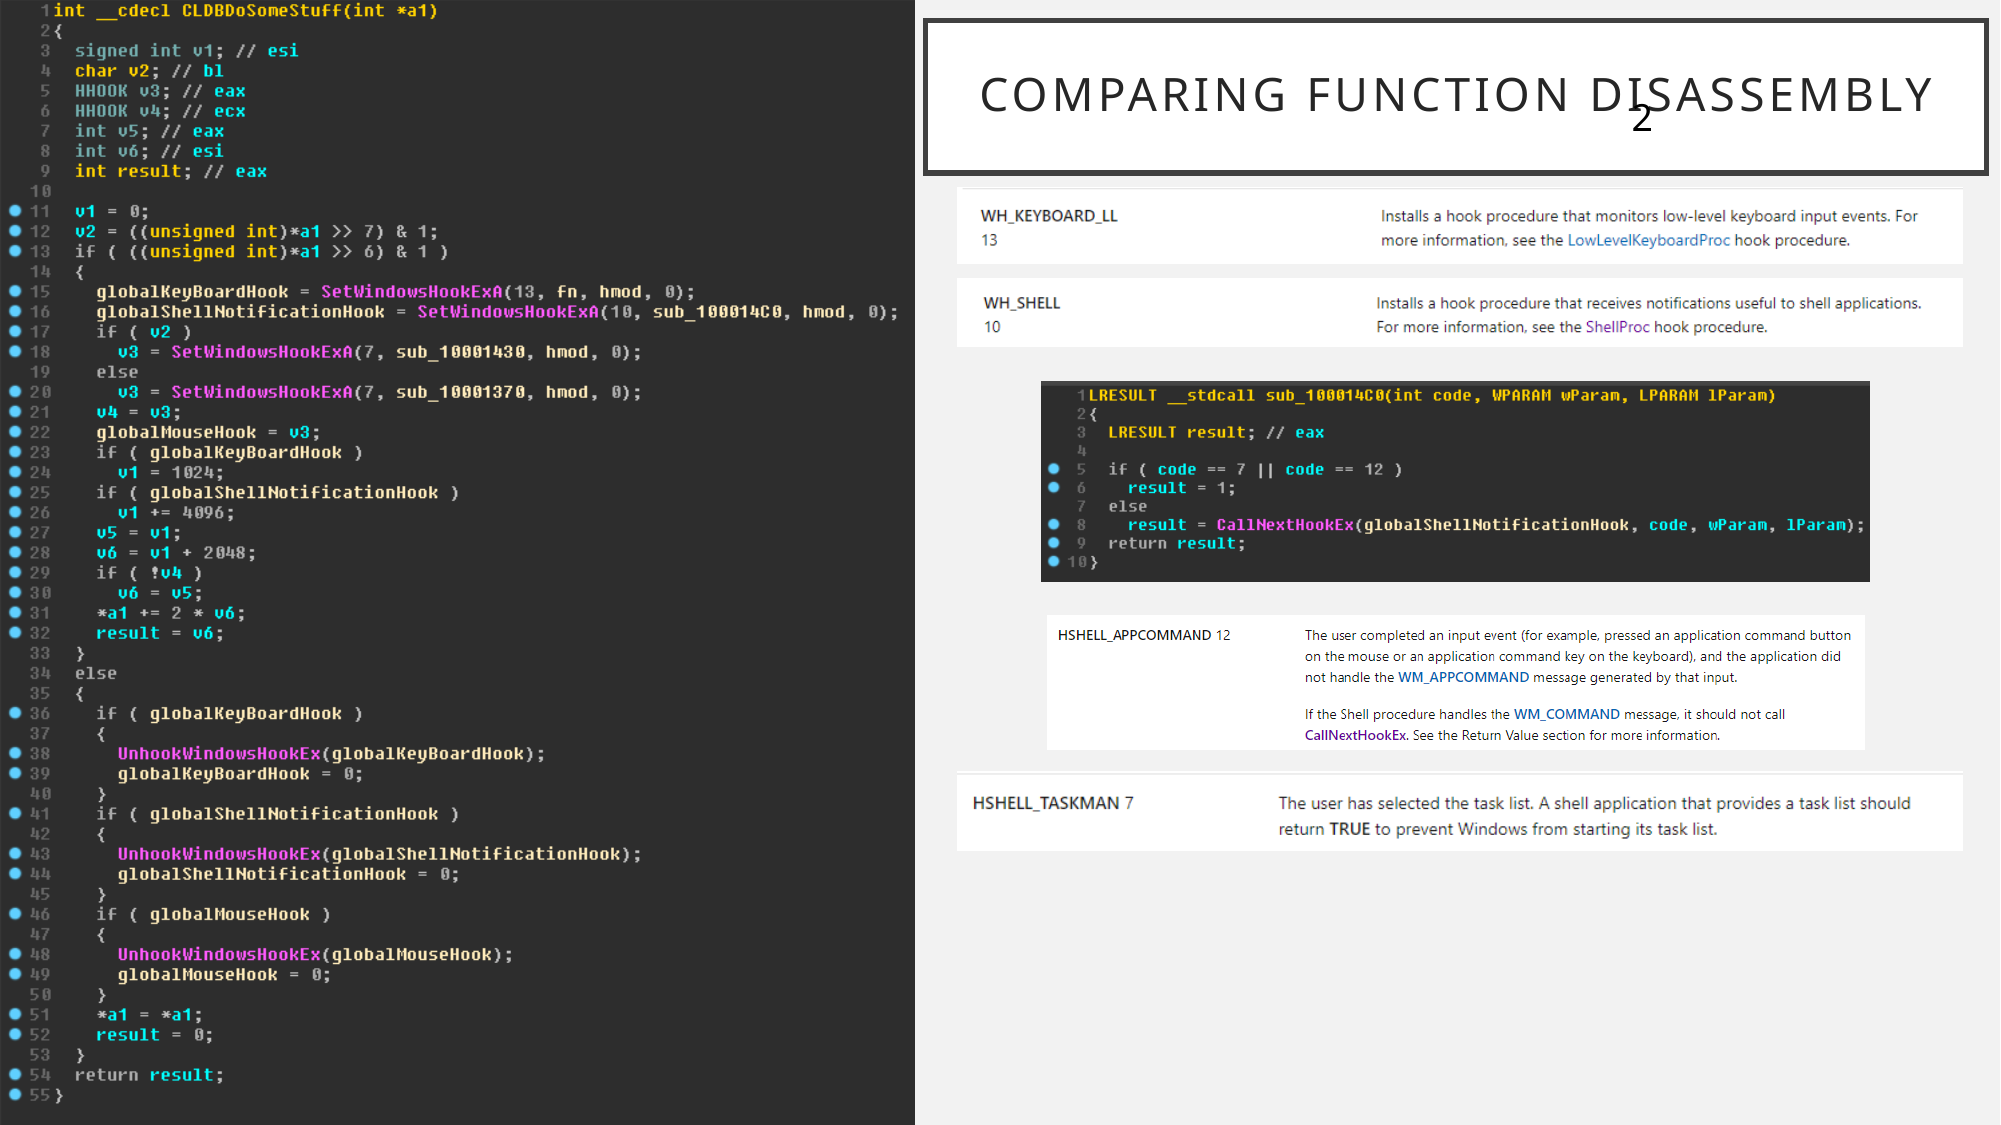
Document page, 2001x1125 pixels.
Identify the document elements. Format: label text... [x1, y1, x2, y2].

picture [0, 0, 915, 1125]
picture [957, 771, 1963, 851]
picture [1041, 381, 1871, 582]
picture [957, 187, 1963, 264]
title Comparing function disassembly [923, 18, 1989, 176]
text_box 2 [1616, 86, 1660, 147]
picture [1047, 615, 1865, 750]
picture [957, 278, 1963, 348]
